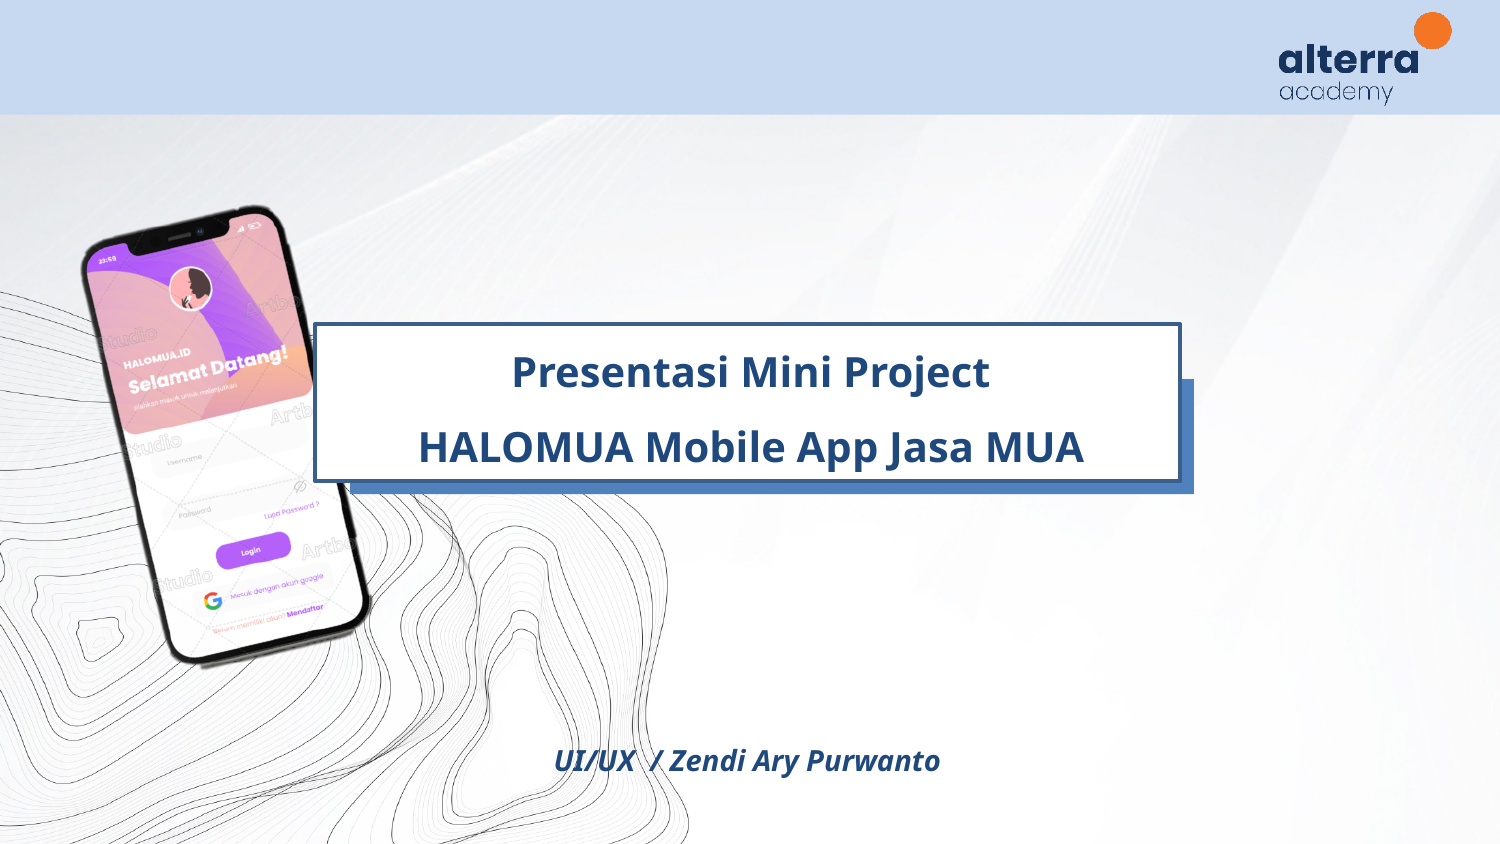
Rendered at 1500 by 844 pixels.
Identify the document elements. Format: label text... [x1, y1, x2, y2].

text_box [368, 479, 1182, 483]
picture [0, 2, 1500, 844]
text_box Presentasi Mini Project HALOMUA Mobile App Jasa MUA [368, 313, 1194, 479]
text_box UI/UX / Zendi Ary Purwanto [538, 735, 957, 786]
text_box [368, 377, 1196, 496]
